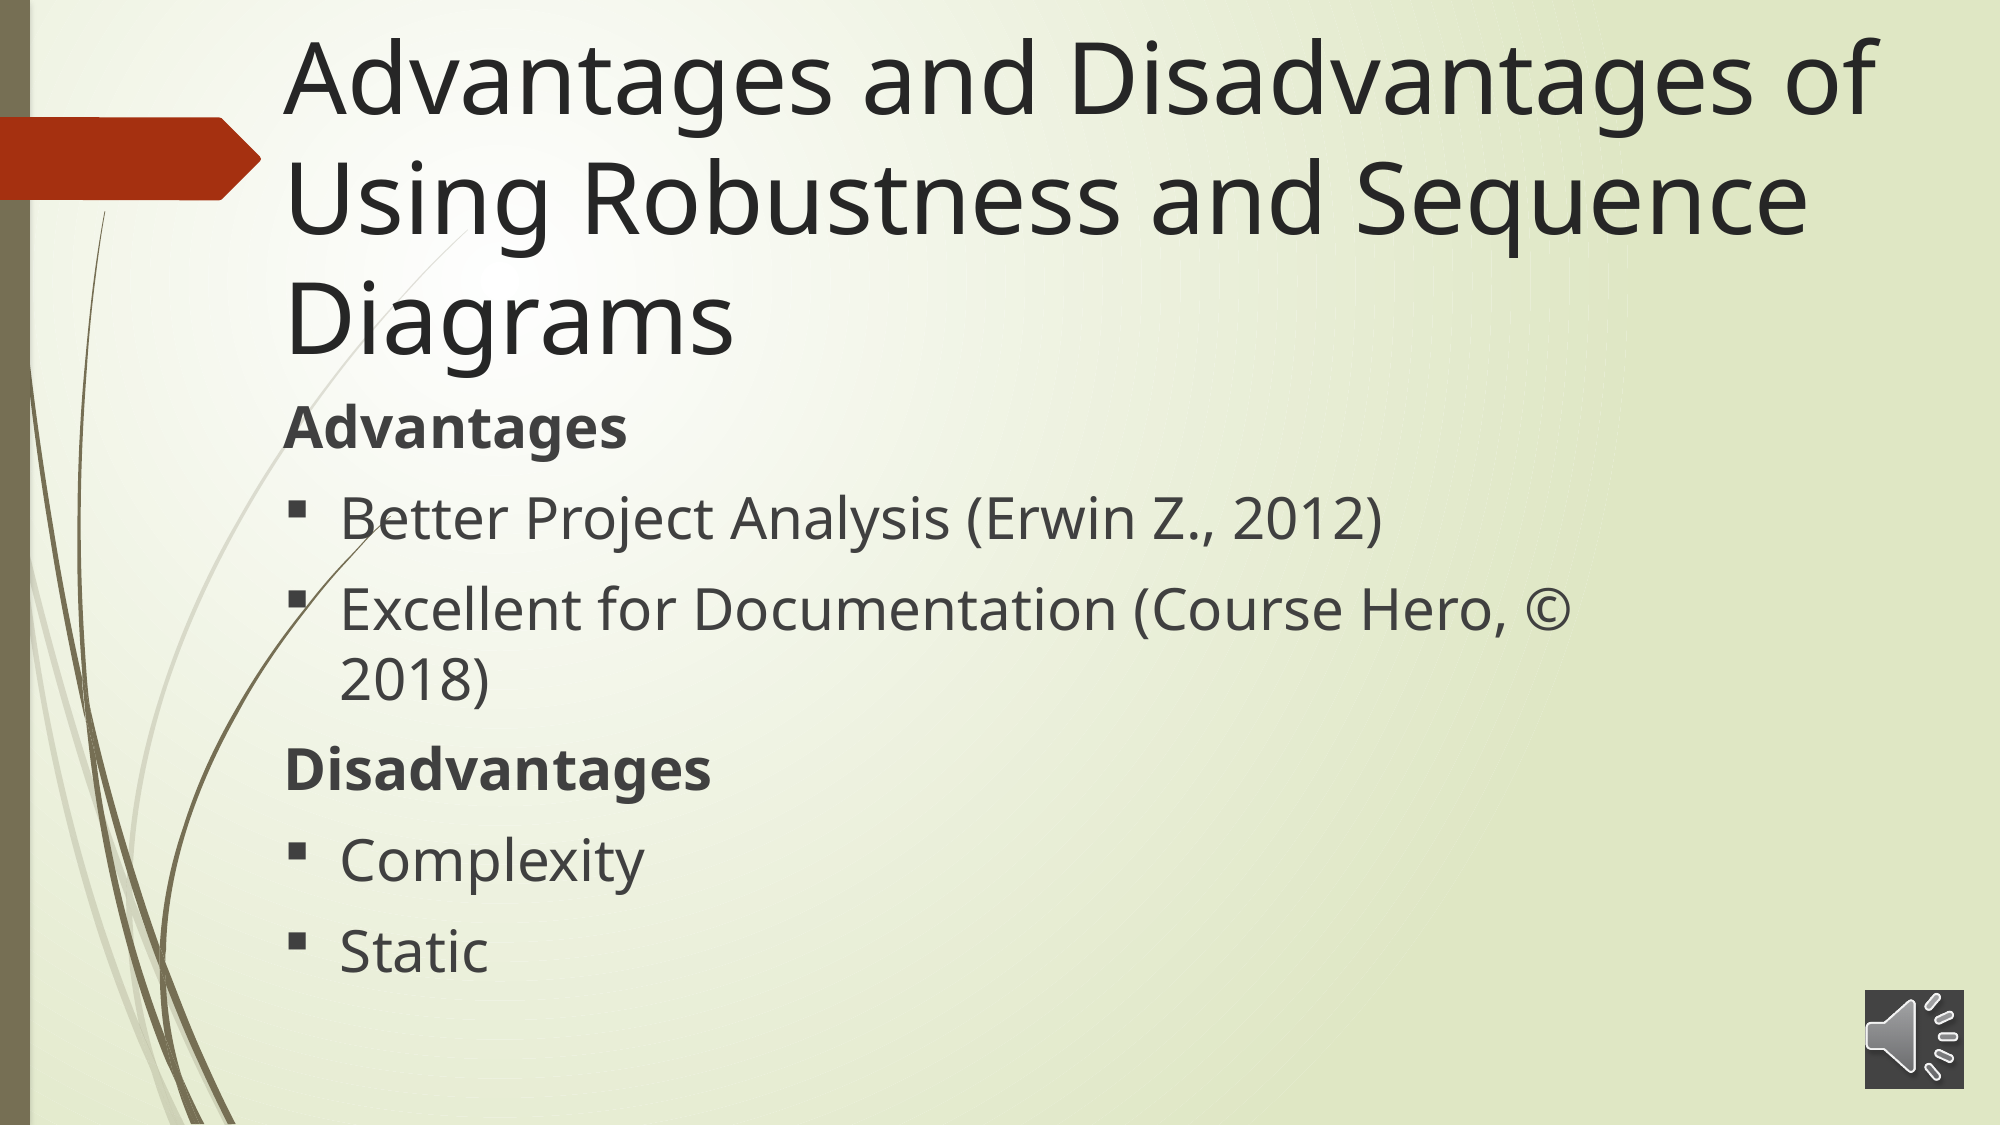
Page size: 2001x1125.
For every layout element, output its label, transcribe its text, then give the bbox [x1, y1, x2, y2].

picture [1864, 989, 1965, 1090]
list Advantages Better Project Analysis (Erwin Z., 2012) Excellent for Documentation (Course Hero, © 2018) Disadvantages Complexity Static [268, 383, 1732, 1030]
title Advantages and Disadvantages of Using Robustness and Sequence Diagrams [268, 7, 1965, 375]
